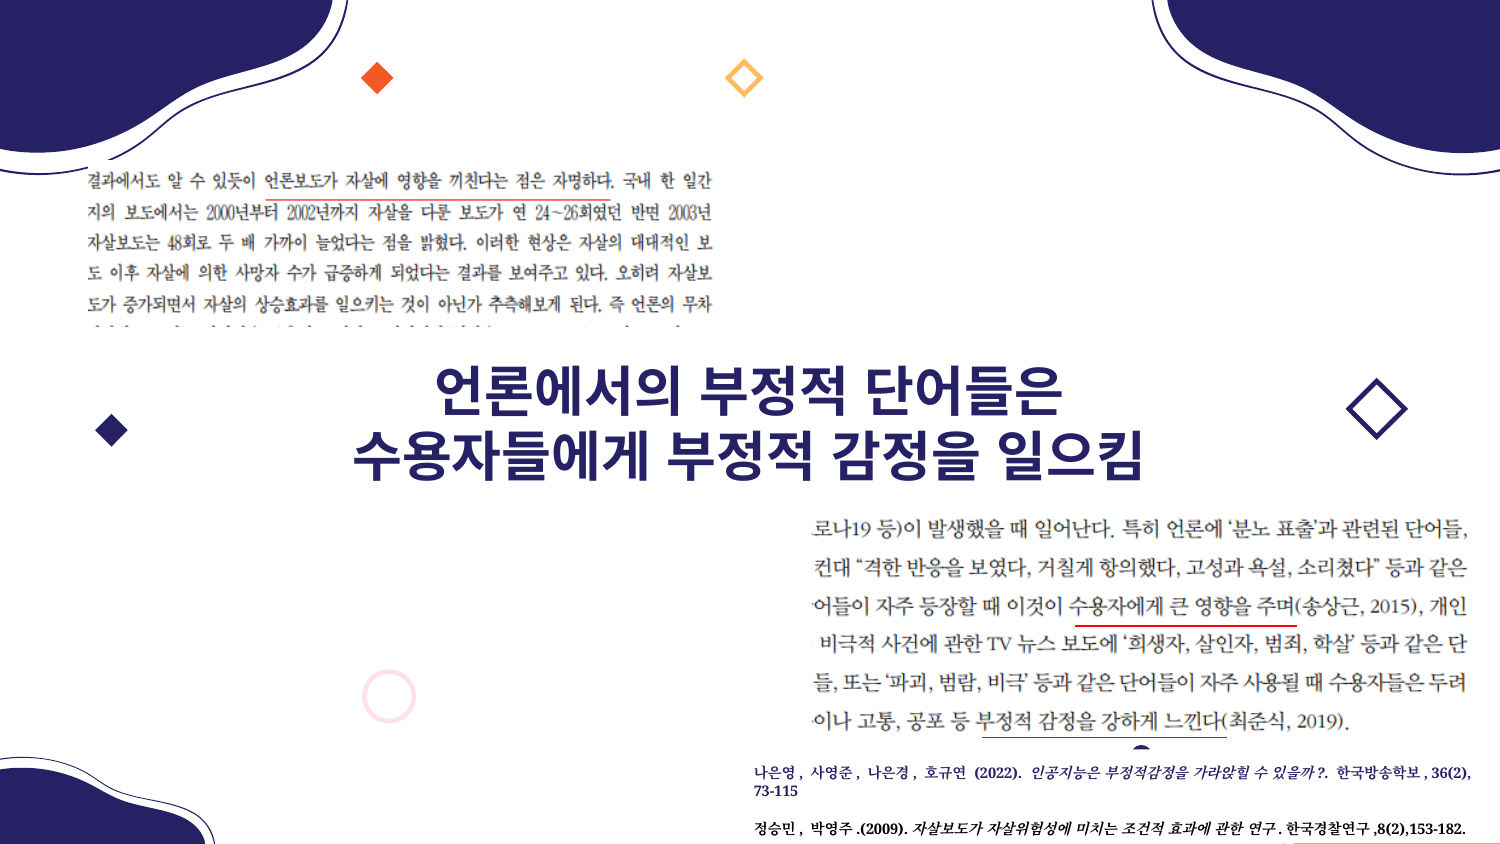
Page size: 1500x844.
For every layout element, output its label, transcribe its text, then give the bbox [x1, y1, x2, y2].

subtitle 나은영, 사영준, 나은경, 호규연 (2022). 인공지능은 부정적감정을 가라앉힐 수 있을까?. 한국방송학보, 36(2), 73-115 정승민, 박영주.(2009).자살보도가 자살위험성에 미치는 조건적 효과에 관한 연구.한국경찰연구,8(2),153-182. [738, 749, 1500, 844]
subtitle 언론에서의 부정적 단어들은 수용자들에게 부정적 감정을 일으킴 [219, 306, 1281, 537]
picture [811, 510, 1500, 741]
picture [88, 160, 724, 327]
